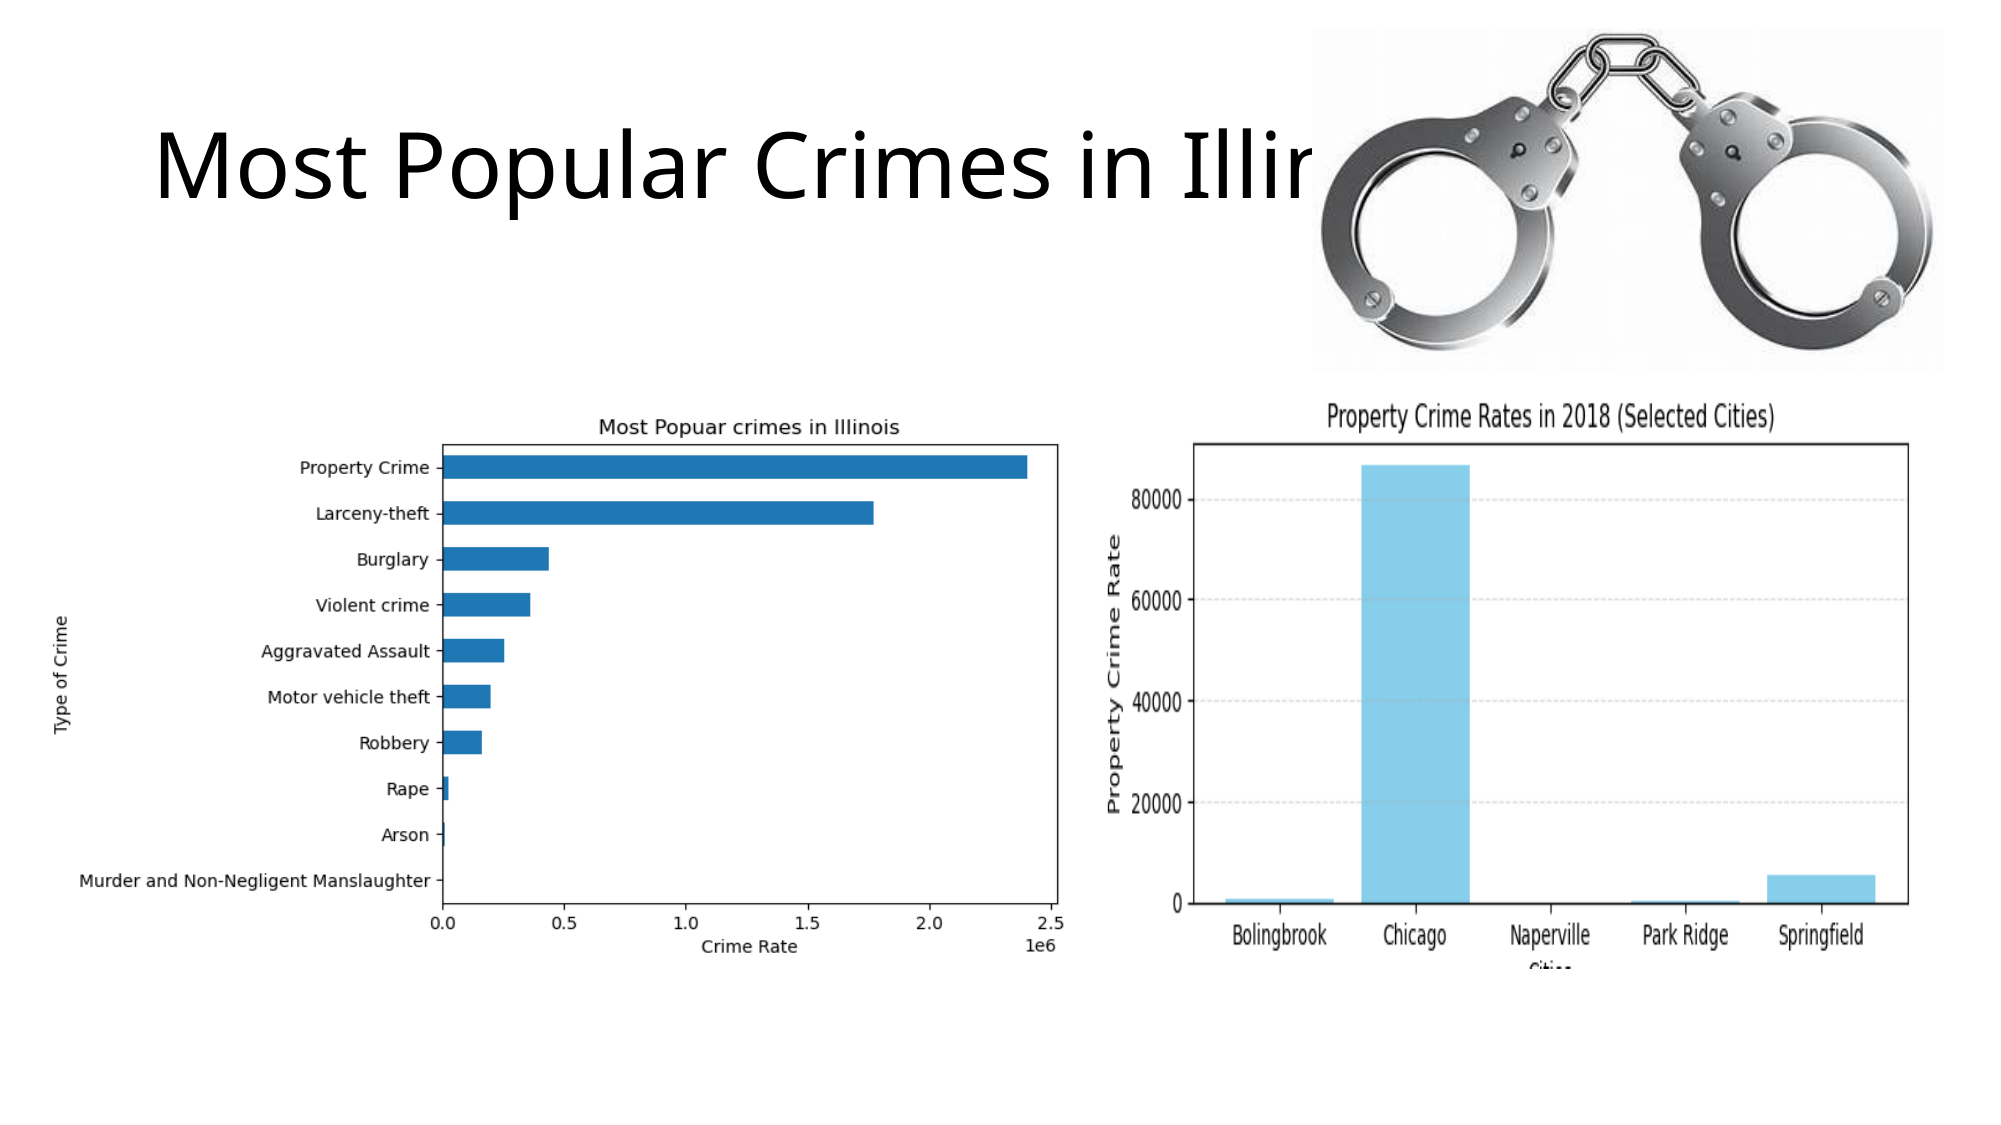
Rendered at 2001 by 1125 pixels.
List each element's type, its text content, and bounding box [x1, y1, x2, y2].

title Most Popular Crimes in Illinois [137, 59, 1312, 278]
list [1078, 372, 2000, 969]
picture [1312, 28, 1944, 373]
picture [42, 407, 1077, 969]
